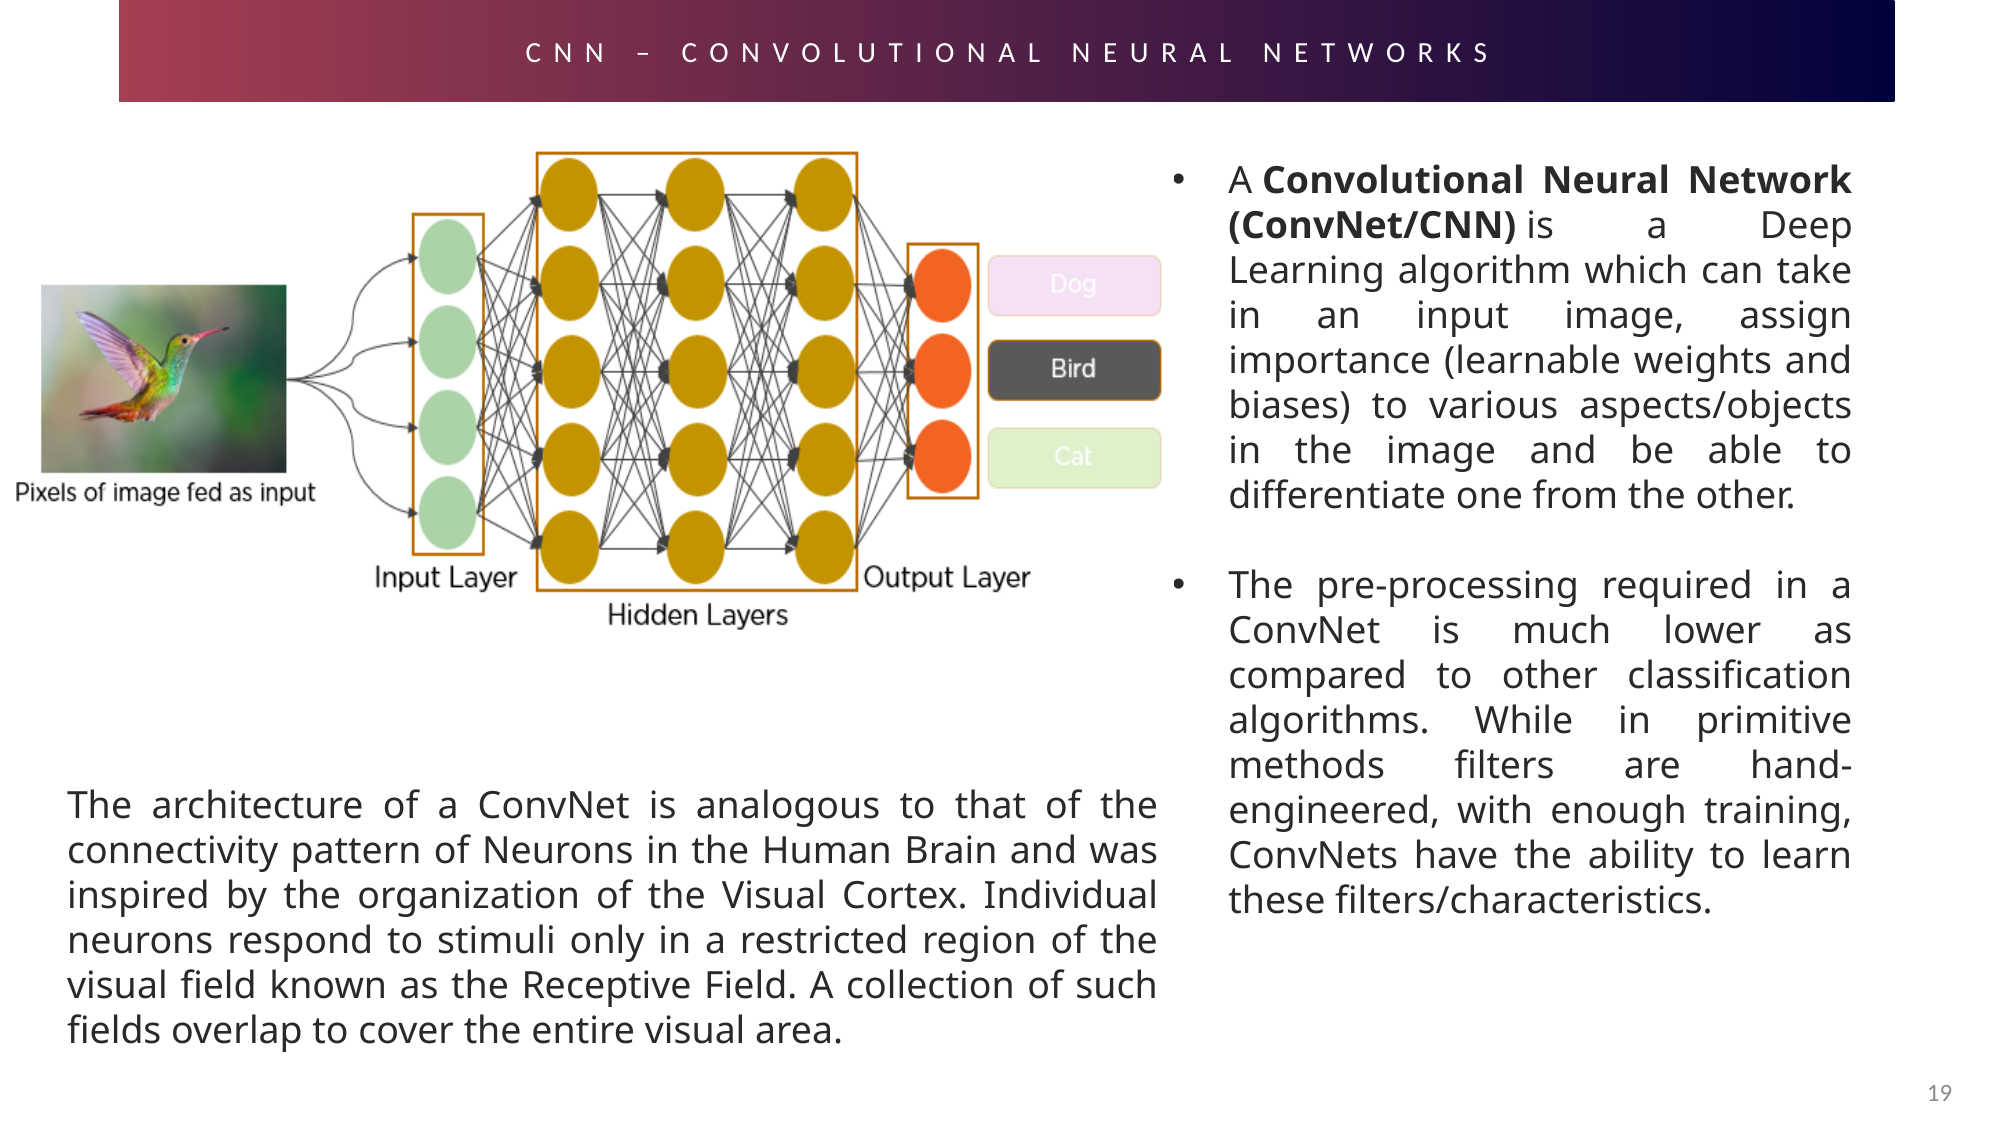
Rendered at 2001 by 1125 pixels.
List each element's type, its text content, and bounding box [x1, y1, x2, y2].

picture [0, 141, 1174, 644]
text_box A Convolutional Neural Network (ConvNet/CNN) is a Deep Learning algorithm which can take in an input image, assign importance (learnable weights and biases) to various aspects/objects in the image and be able to differentiate one from the other. The pre-processing required in a ConvNet is much lower as compared to other classification algorithms. While in primitive methods filters are hand-engineered, with enough training, ConvNets have the ability to learn these filters/characteristics. [1157, 148, 1868, 928]
text_box The architecture of a ConvNet is analogous to that of the connectivity pattern of Neurons in the Human Brain and was inspired by the organization of the Visual Cortex. Individual neurons respond to stimuli only in a restricted region of the visual field known as the Receptive Field. A collection of such fields overlap to cover the entire visual area. [52, 773, 1174, 1058]
list CNN – Convolutional Neural Networks [119, 0, 1895, 102]
slide_number 19 [1894, 1061, 1968, 1121]
